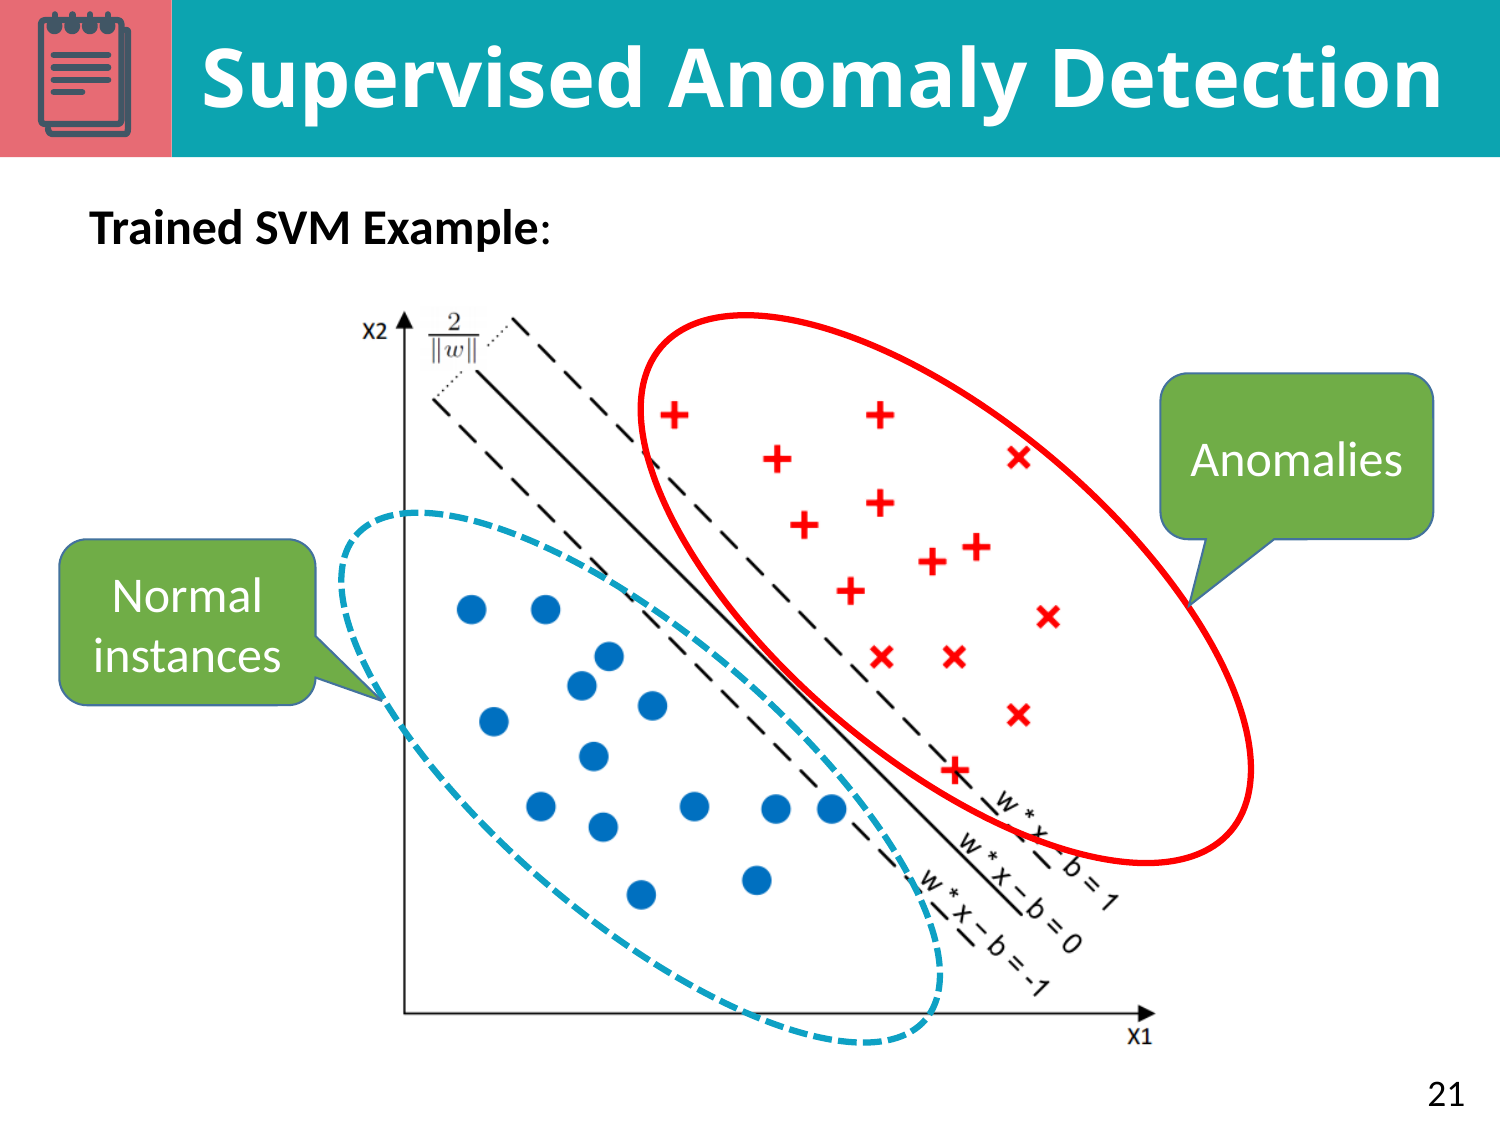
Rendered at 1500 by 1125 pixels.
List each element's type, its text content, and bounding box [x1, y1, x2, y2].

slide_number 21 [1142, 1061, 1481, 1122]
text_box Anomalies [1161, 372, 1435, 609]
text_box [340, 534, 355, 646]
text_box [1161, 567, 1252, 864]
text_box Trained SVM Example: [74, 187, 815, 262]
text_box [40, 14, 128, 135]
text_box Normal instances [58, 538, 355, 707]
text_box Supervised Anomaly Detection [190, 20, 1500, 141]
text_box [0, 0, 173, 158]
picture [355, 298, 1161, 1048]
text_box [173, 0, 1500, 158]
